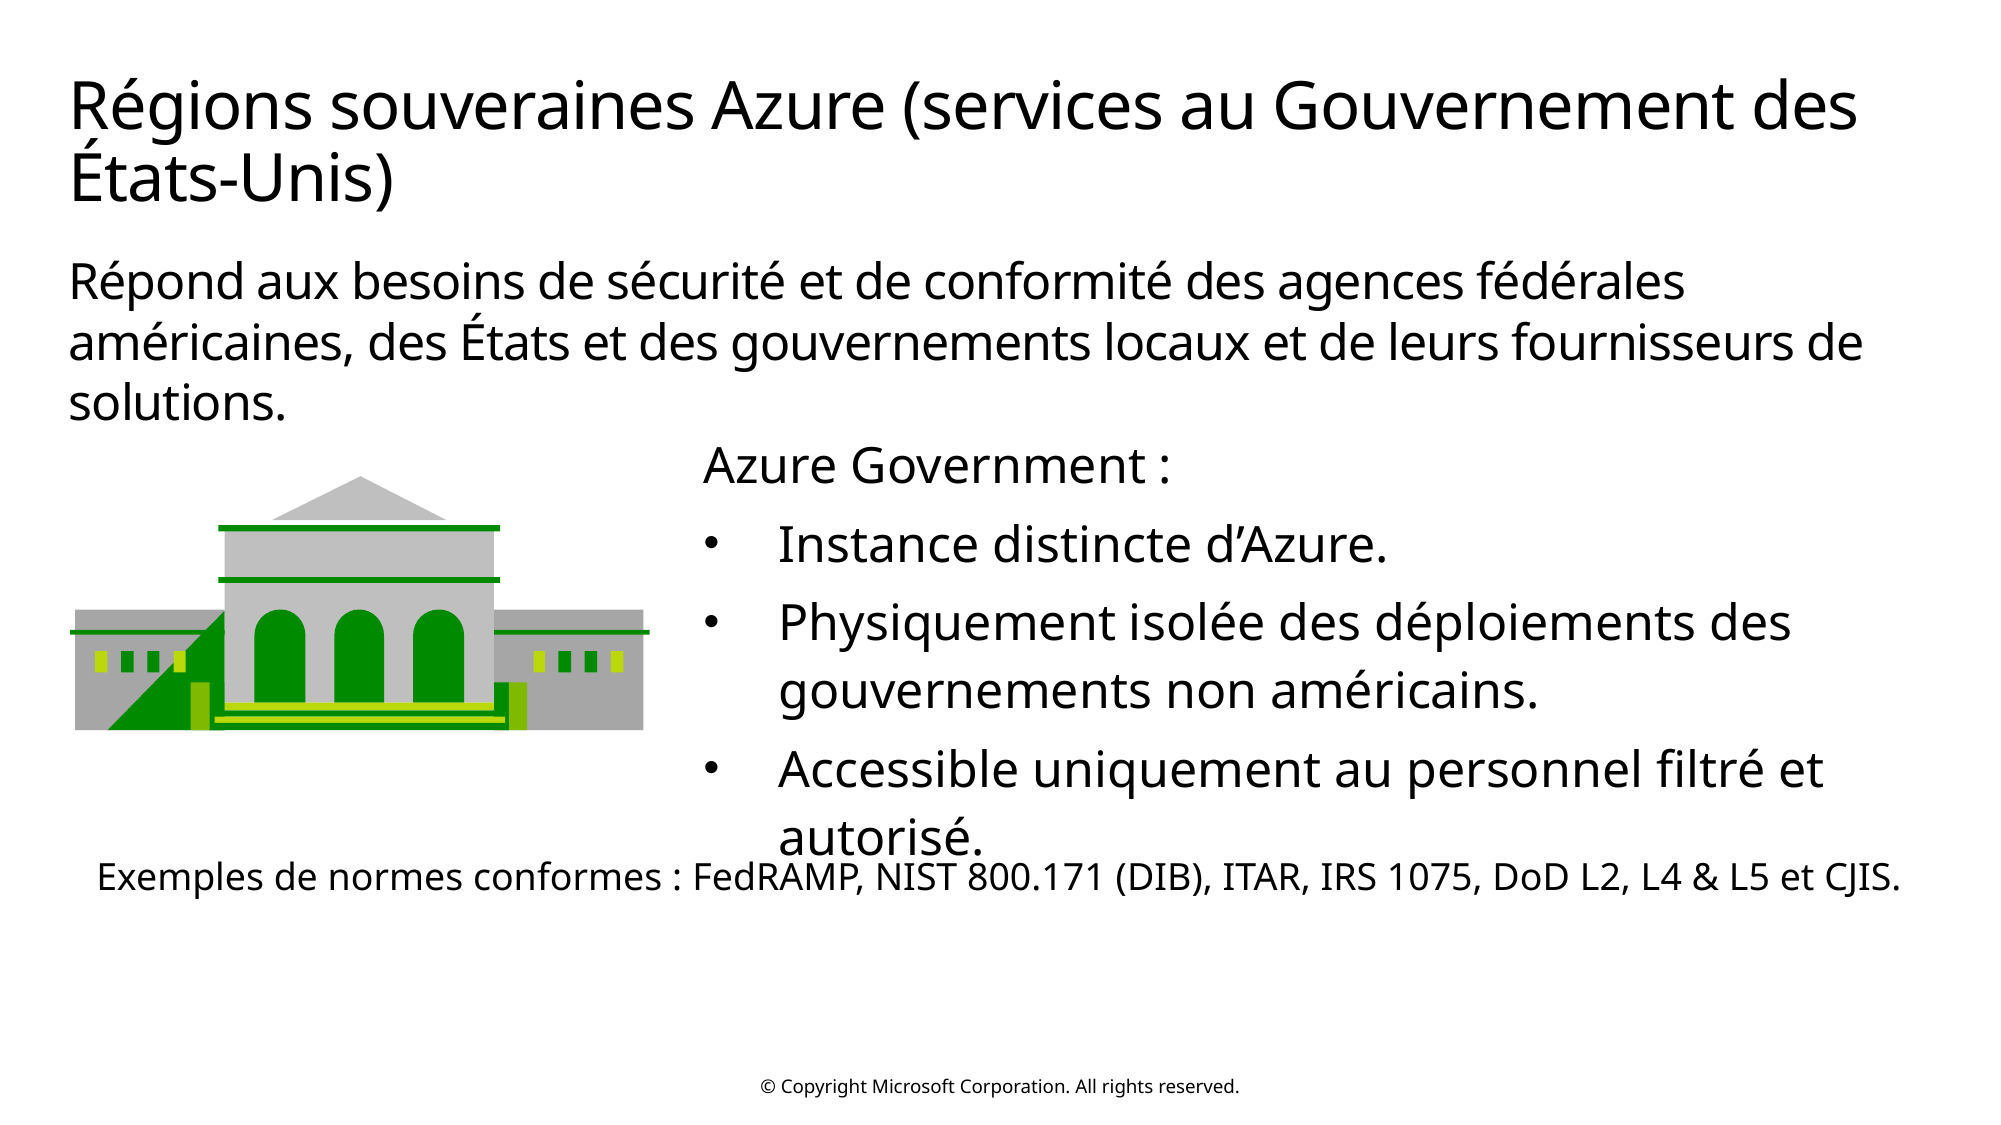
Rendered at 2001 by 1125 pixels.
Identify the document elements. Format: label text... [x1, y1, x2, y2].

title Régions souveraines Azure (services au Gouvernement des États-Unis) [68, 72, 1884, 234]
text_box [68, 474, 649, 732]
text_box Exemples de normes conformes : FedRAMP, NIST 800.171 (DIB), ITAR, IRS 1075, DoD L2, L4 & L5 et CJIS. [96, 853, 1904, 899]
list Répond aux besoins de sécurité et de conformité des agences fédérales américaines, des États et des gouvernements locaux et de leurs fournisseurs de solutions. [68, 249, 1930, 402]
text_box Azure Government : Instance distincte d’Azure. Physiquement isolée des déploiements des gouvernements non américains. Accessible uniquement au personnel filtré et autorisé. [703, 433, 2000, 866]
